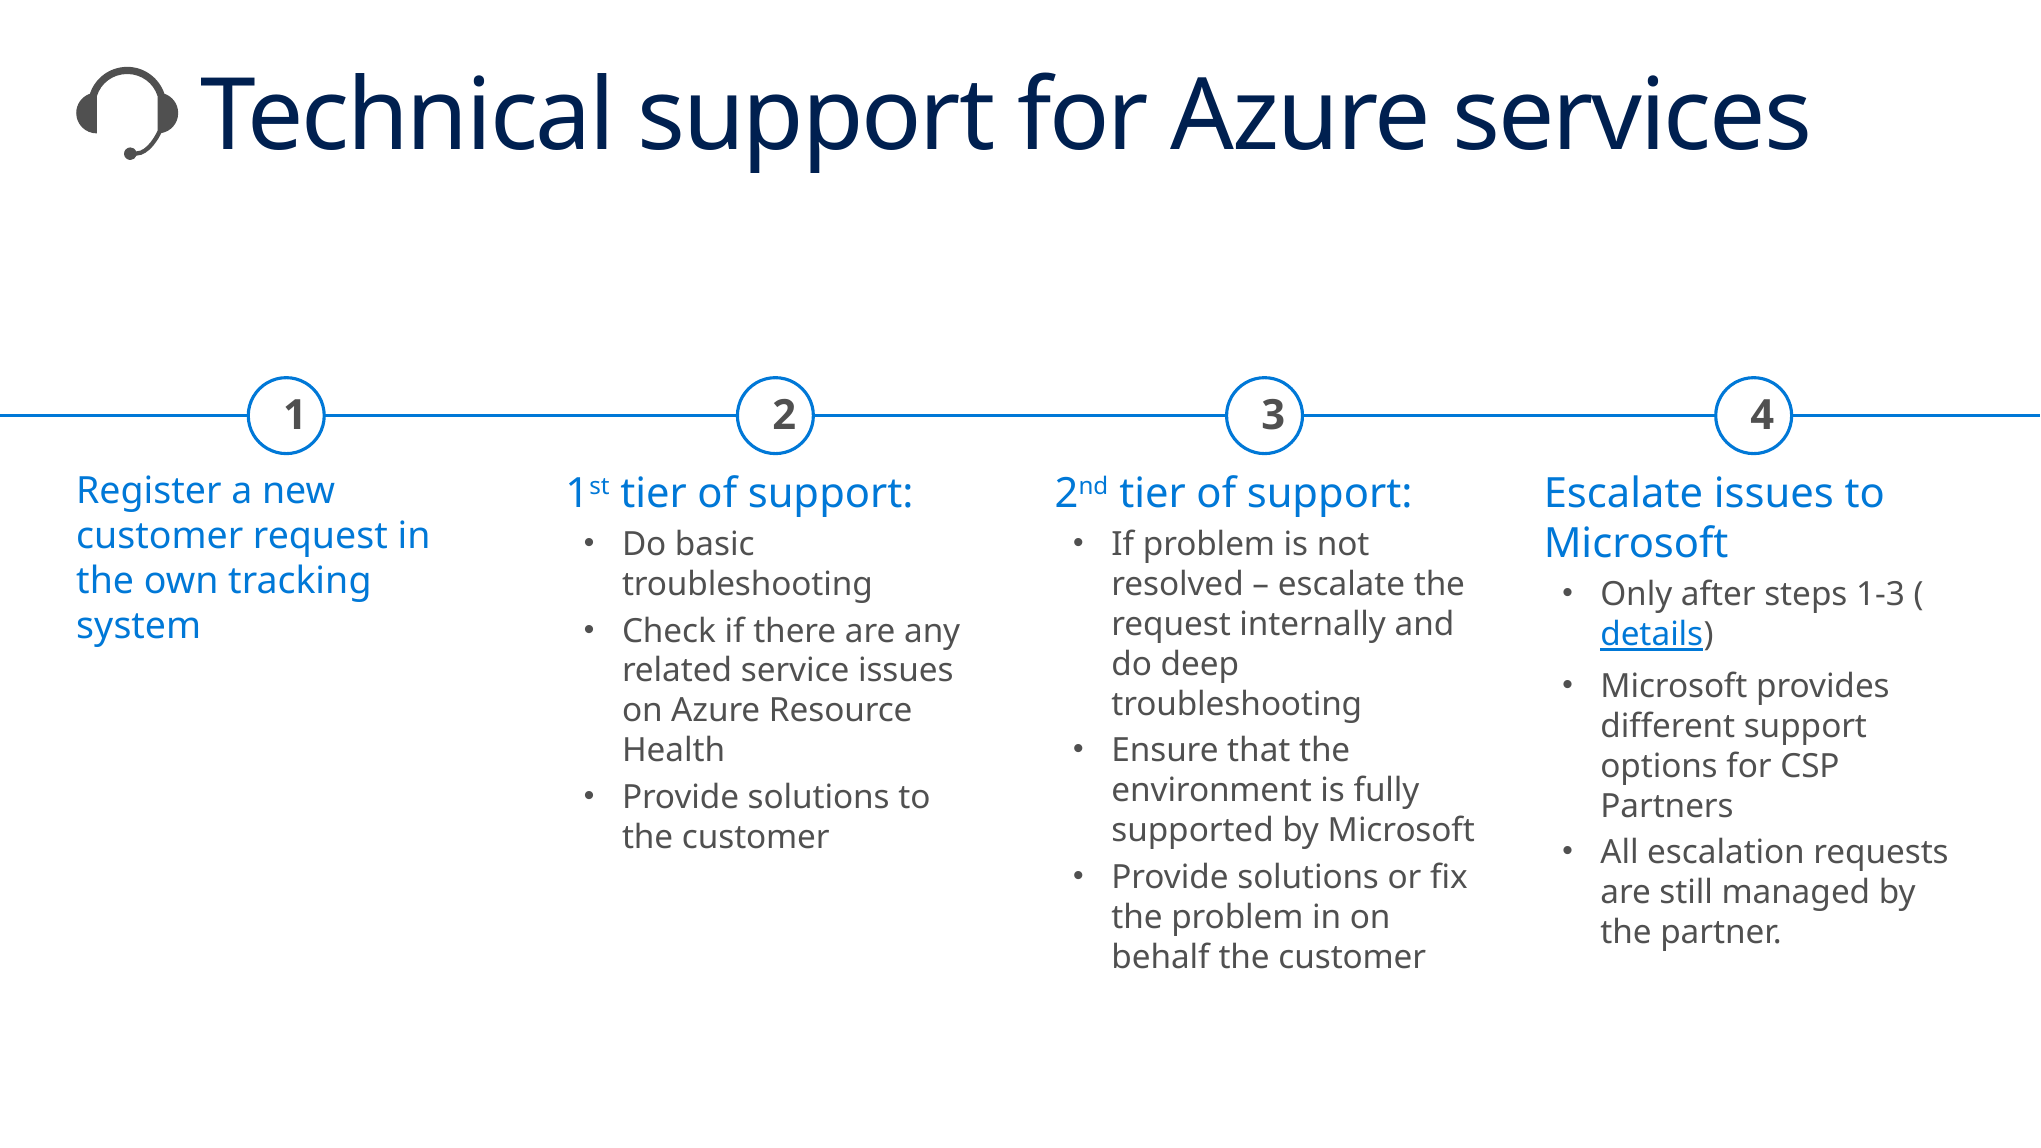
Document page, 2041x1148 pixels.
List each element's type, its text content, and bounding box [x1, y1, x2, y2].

text_box Register a new customer request in the own tracking system [76, 465, 497, 646]
text_box 1st tier of support: Do basic troubleshooting Check if there are any related service issues on Azure Resource Health Provide solutions to the customer [565, 465, 986, 855]
text_box 2 [736, 376, 815, 415]
text_box 4 [1715, 417, 1793, 455]
text_box Escalate issues to Microsoft Only after steps 1-3 (details) Microsoft provides different support options for CSP Partners All escalation requests are still managed by the partner. [1543, 465, 1964, 951]
text_box 2nd tier of support: If problem is not resolved – escalate the request internally and do deep troubleshooting Ensure that the environment is fully supported by Microsoft Provide solutions or fix the problem in on behalf the customer [1054, 465, 1484, 975]
text_box 2 [736, 417, 815, 455]
text_box 3 [1225, 417, 1304, 455]
text_box 1 [247, 376, 325, 415]
title Technical support for Azure services [45, 48, 1996, 183]
text_box 4 [1715, 376, 1793, 415]
text_box 3 [1225, 376, 1304, 415]
text_box [76, 66, 179, 160]
text_box 1 [247, 417, 325, 455]
